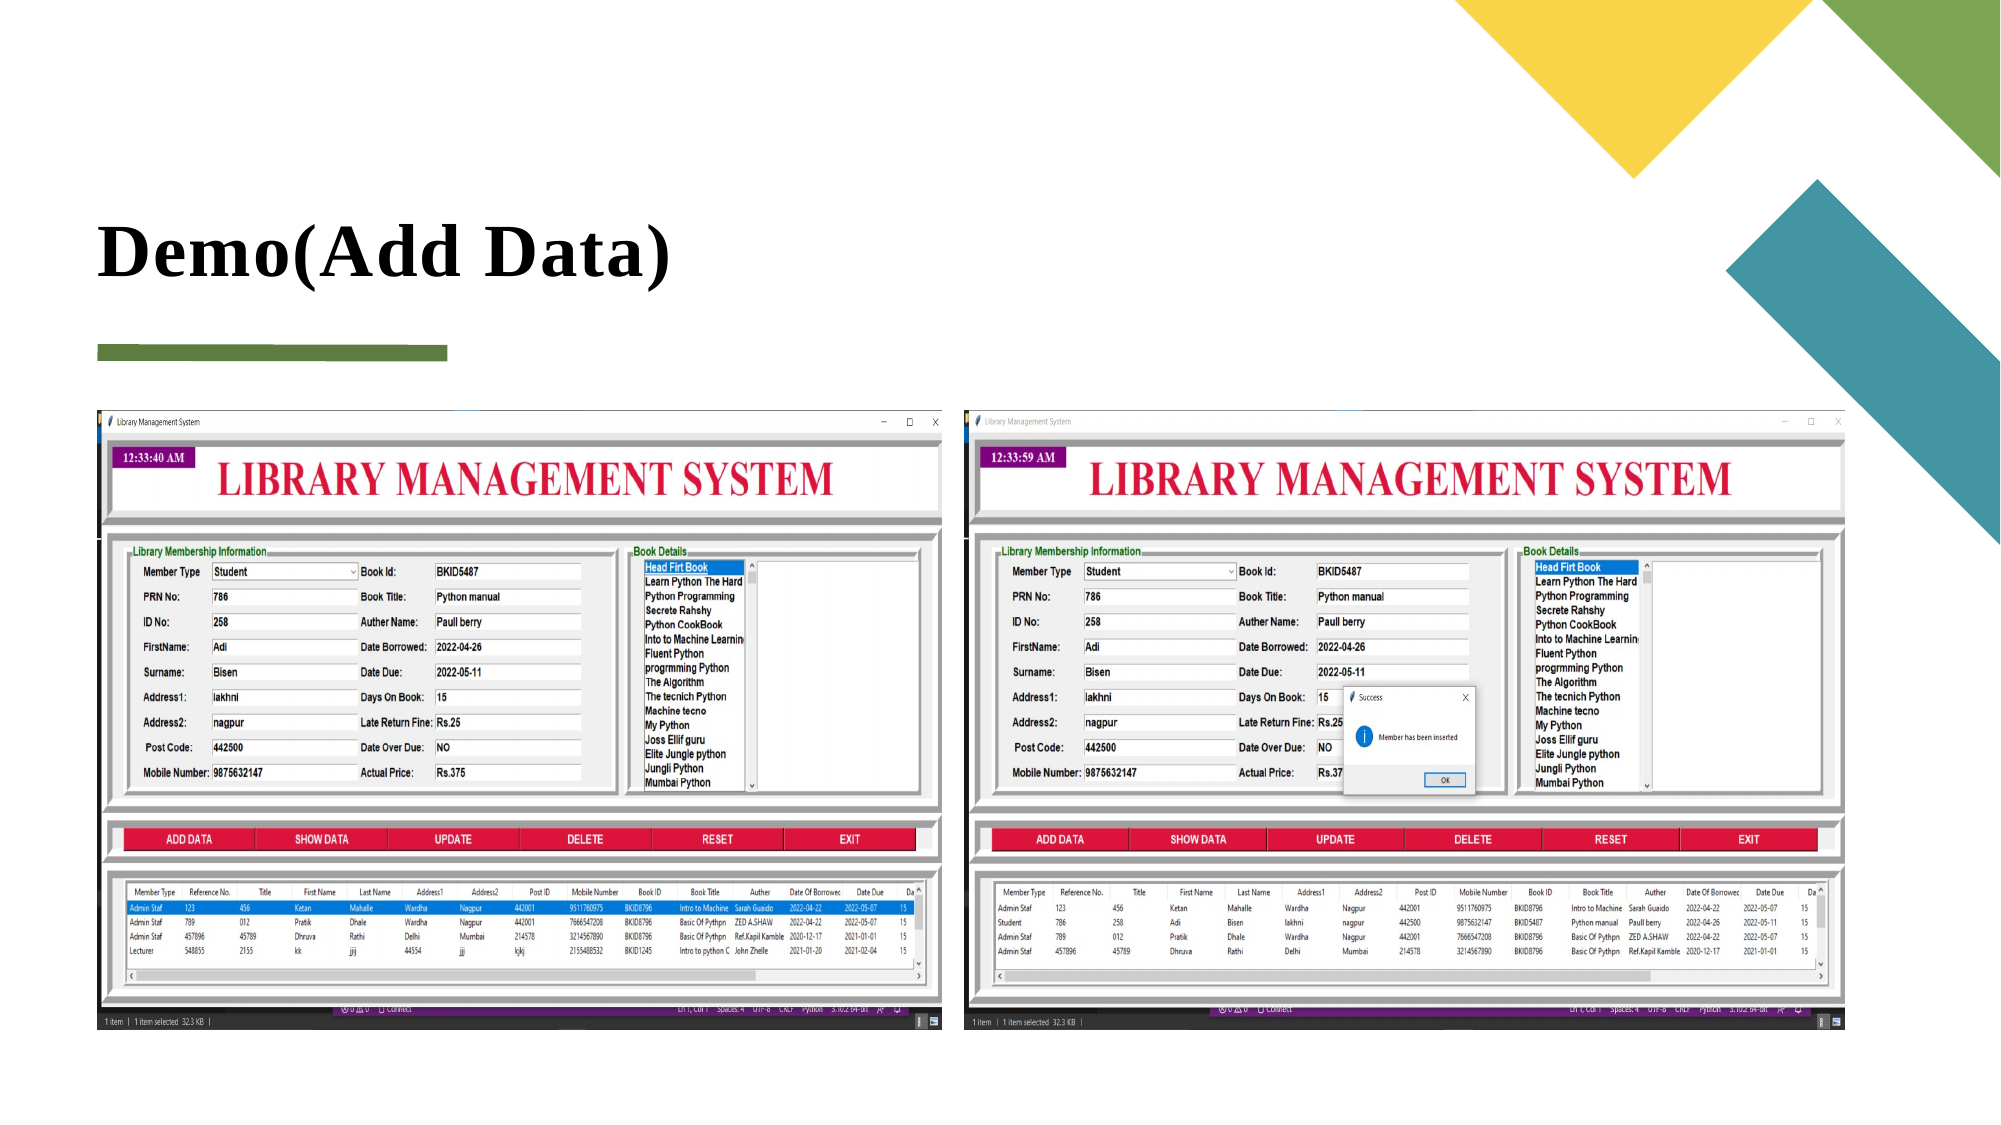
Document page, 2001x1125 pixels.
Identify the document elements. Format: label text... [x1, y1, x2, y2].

title Demo(Add Data) [97, 45, 1702, 291]
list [97, 410, 942, 1030]
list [964, 410, 1845, 1030]
